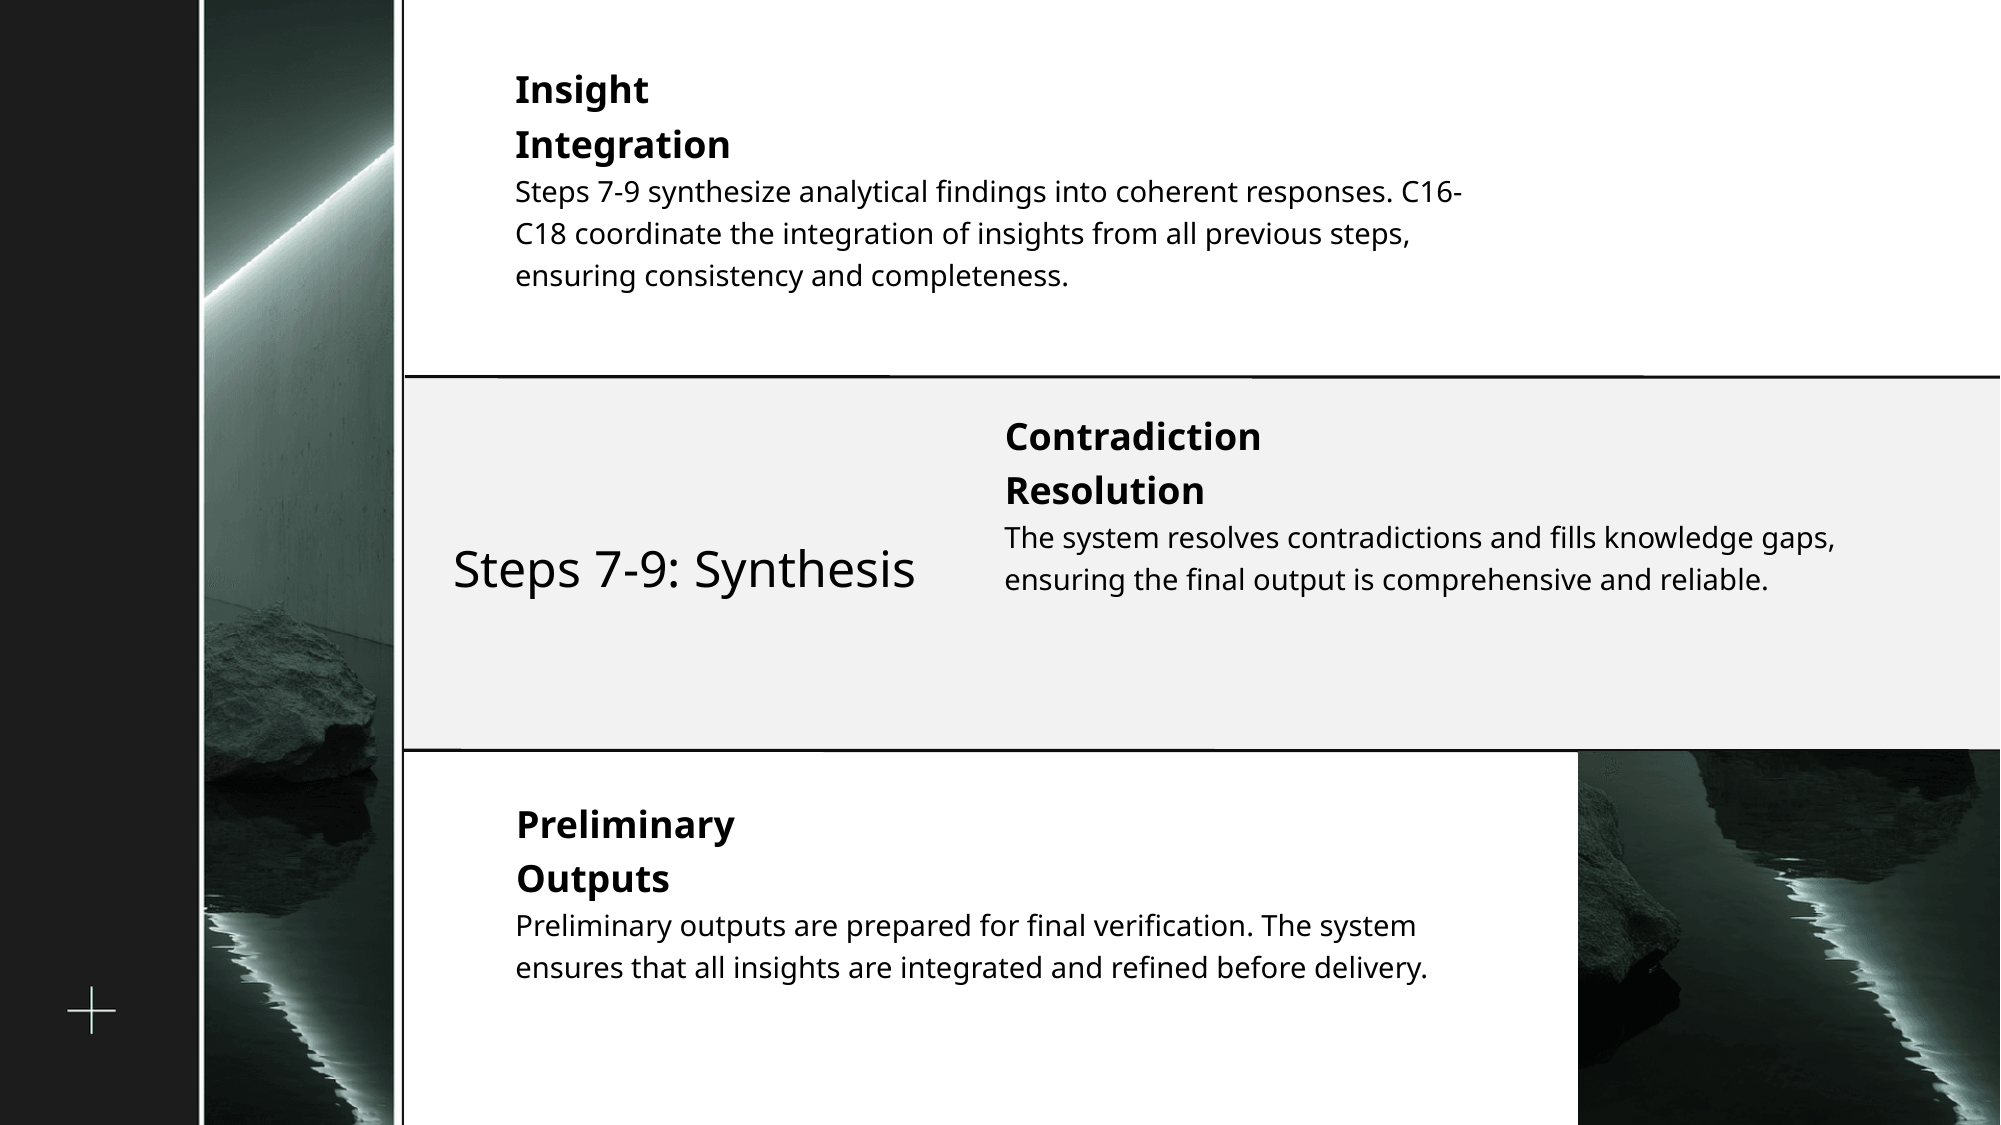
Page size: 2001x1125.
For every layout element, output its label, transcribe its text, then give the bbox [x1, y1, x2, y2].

text_box [405, 374, 2000, 750]
text_box Contradiction Resolution [989, 427, 1375, 489]
text_box Preliminary Outputs [500, 815, 887, 877]
text_box Steps 7-9 synthesize analytical findings into coherent responses. C16-C18 coordinate the integration of insights from all previous steps, ensuring consistency and completeness. [500, 158, 1483, 300]
text_box Insight Integration [500, 81, 886, 142]
picture [0, 0, 405, 1125]
text_box The system resolves contradictions and fills knowledge gaps, ensuring the final output is comprehensive and reliable. [1000, 505, 1896, 605]
text_box Steps 7-9: Synthesis [438, 456, 1000, 668]
picture [1578, 751, 2000, 1125]
text_box Preliminary outputs are prepared for final verification. The system ensures that all insights are integrated and refined before delivery. [500, 893, 1483, 992]
